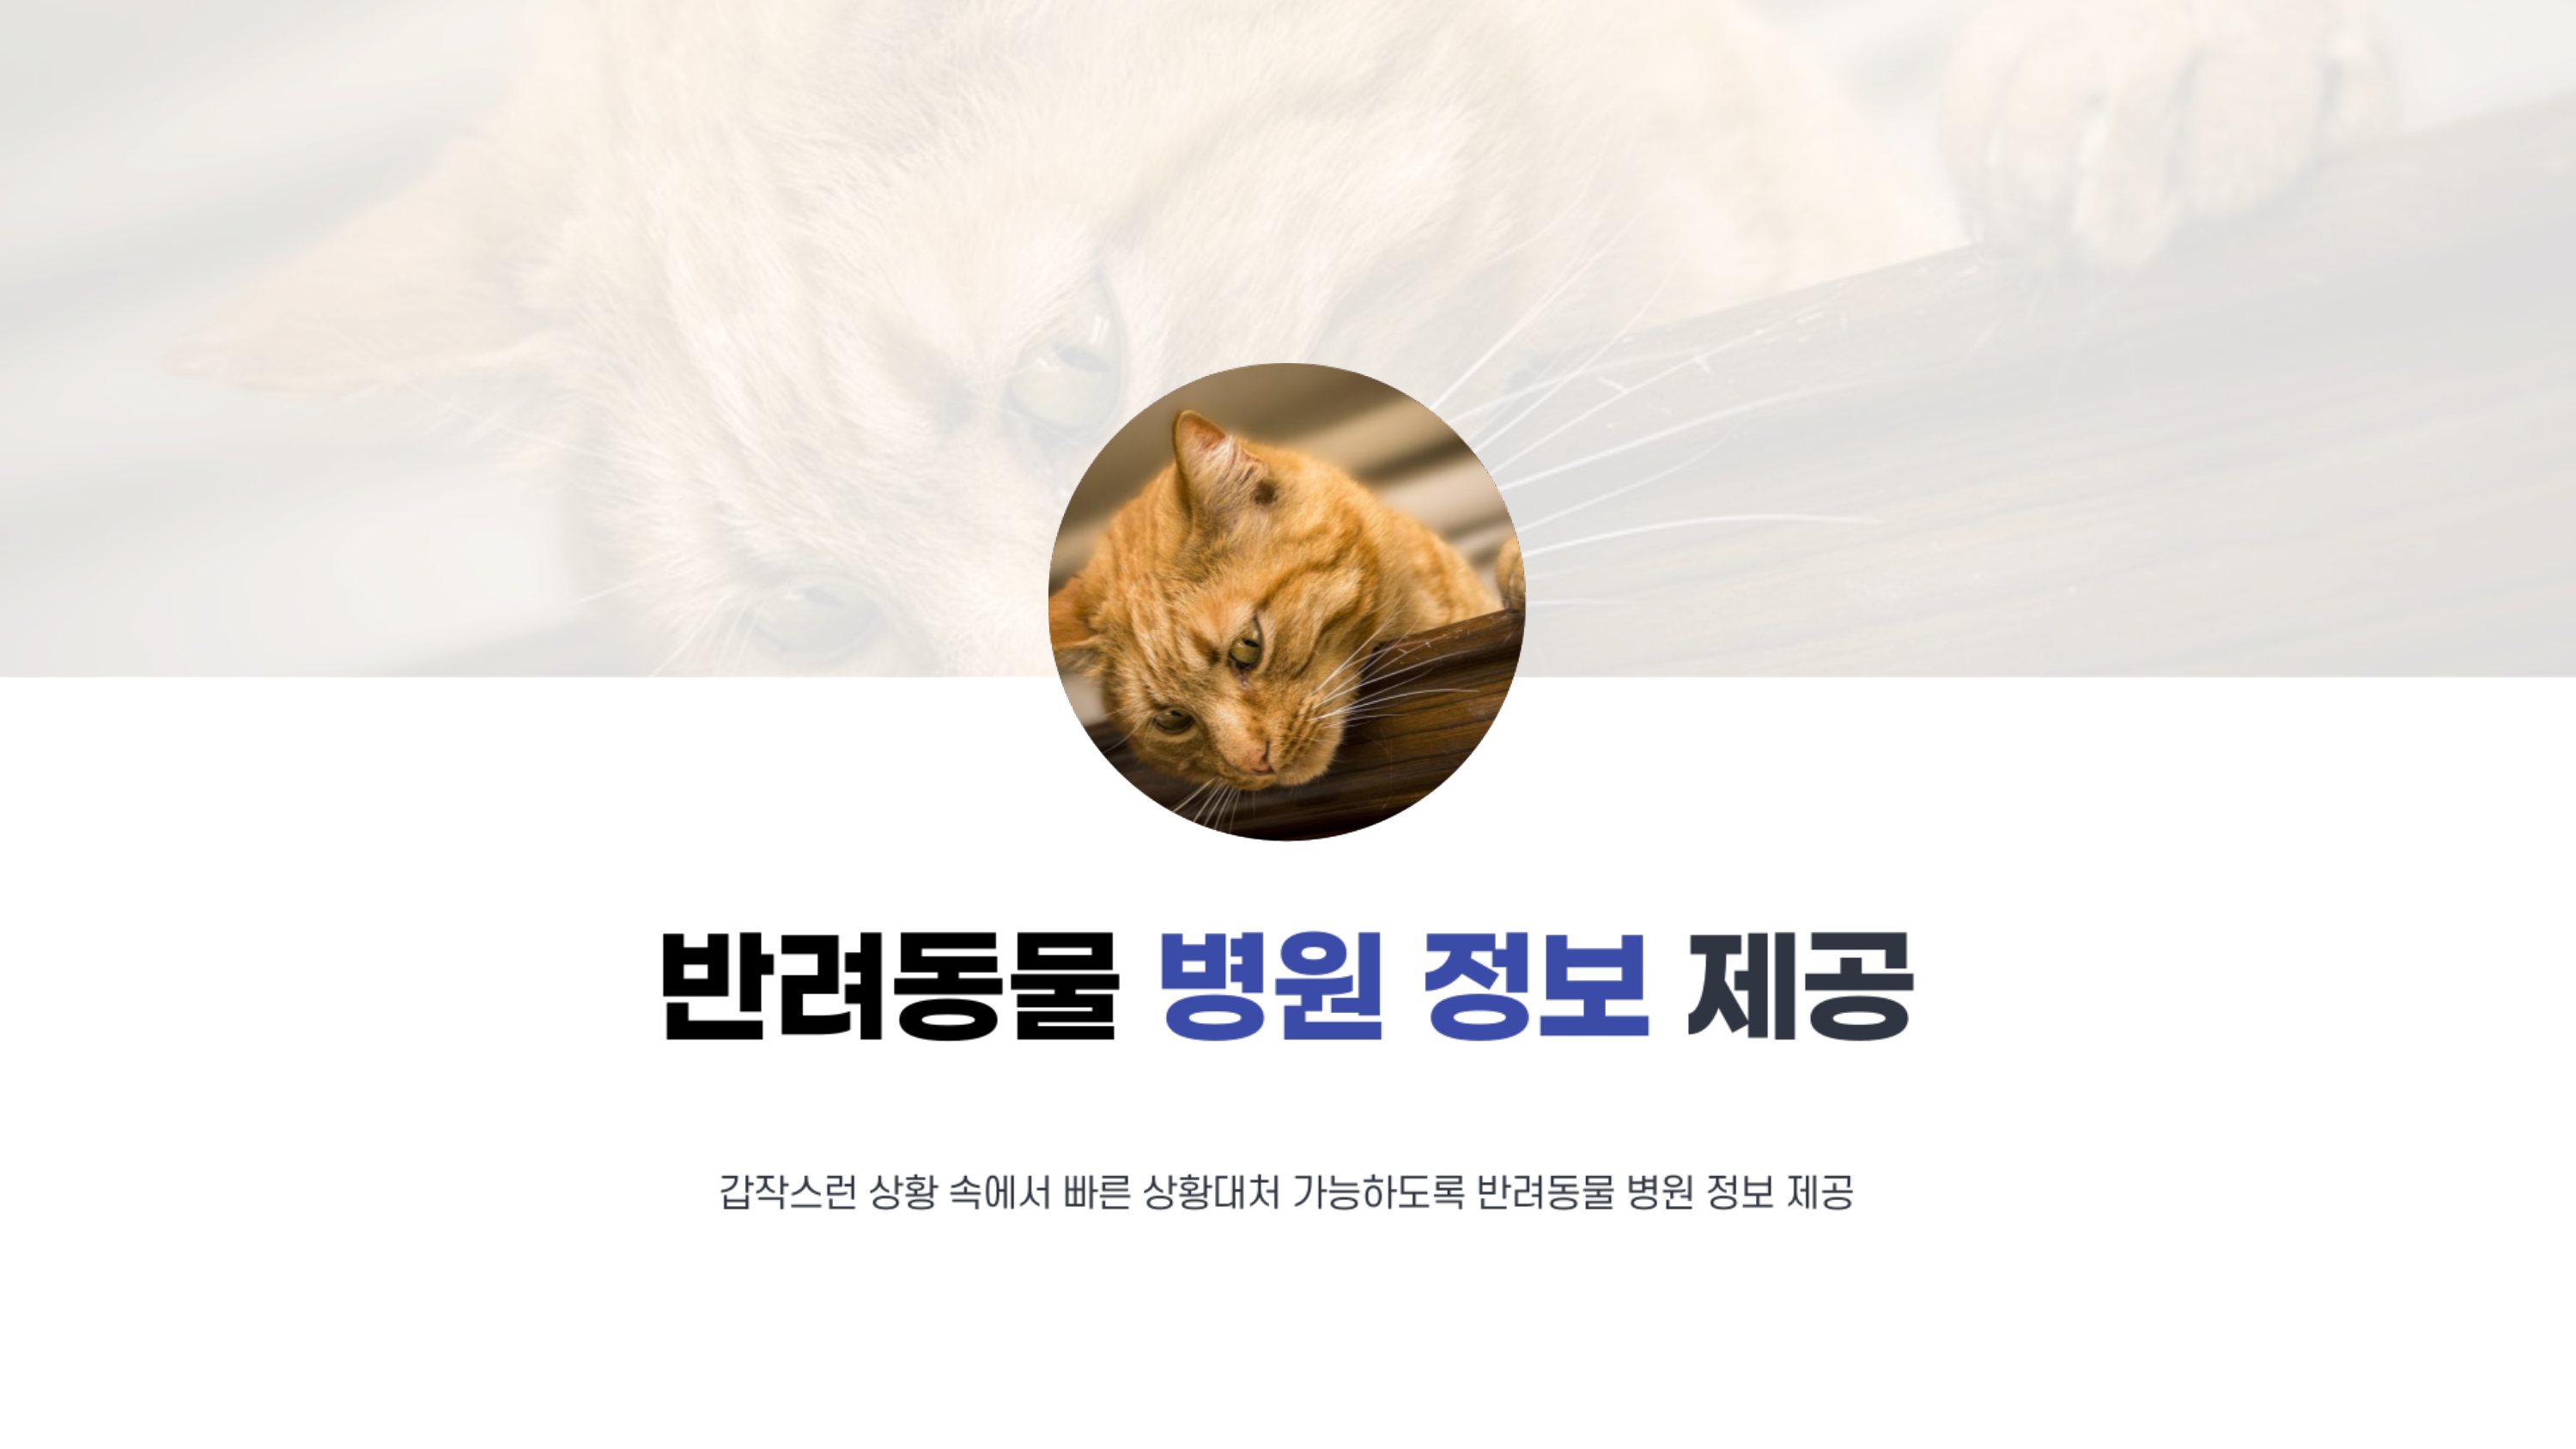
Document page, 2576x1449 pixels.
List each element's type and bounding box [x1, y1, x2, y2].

picture [471, 1161, 1873, 1230]
text_box [1048, 363, 1528, 842]
picture [626, 894, 1973, 1099]
text_box [0, 0, 2576, 677]
